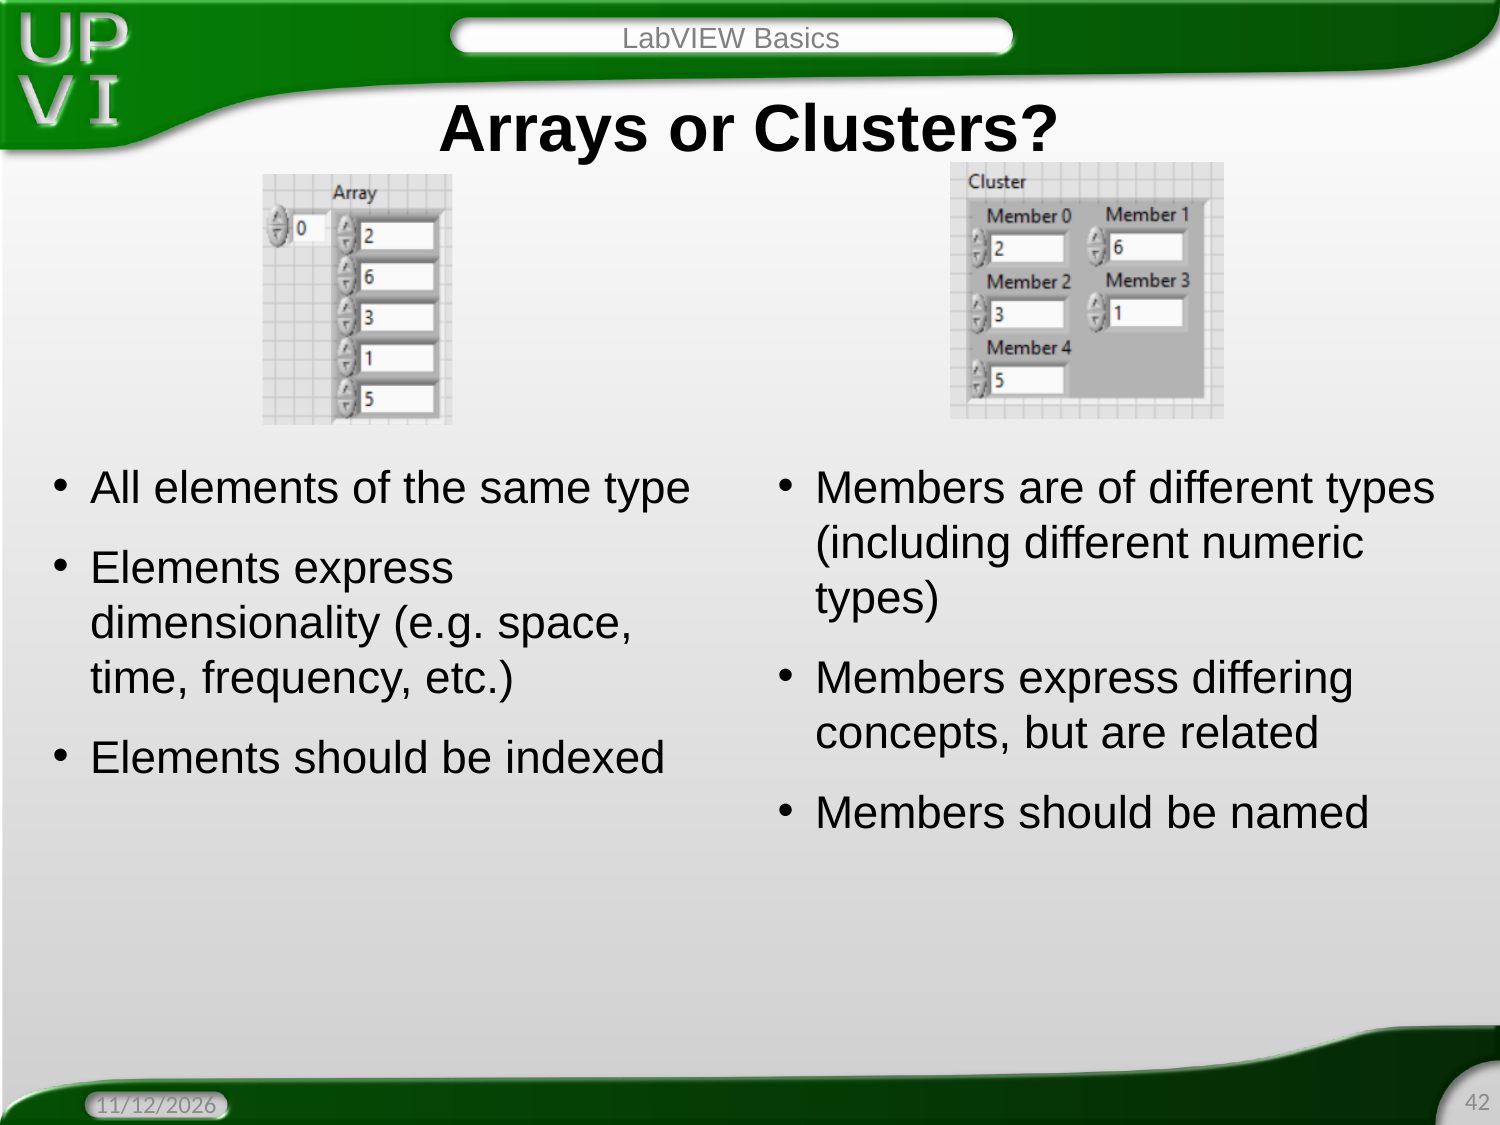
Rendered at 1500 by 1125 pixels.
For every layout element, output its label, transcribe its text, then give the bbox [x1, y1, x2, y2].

list All elements of the same type Elements express dimensionality (e.g. space, time, frequency, etc.) Elements should be indexed [37, 450, 738, 1005]
title Arrays or Clusters? [75, 75, 1425, 175]
slide_number 42 [1155, 1069, 1500, 1125]
list Members are of different types (including different numeric types) Members express differing concepts, but are related Members should be named [762, 450, 1463, 1005]
footer LabVIEW Basics [450, 6, 1013, 67]
picture [0, 0, 1500, 1125]
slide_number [75, 1073, 238, 1125]
